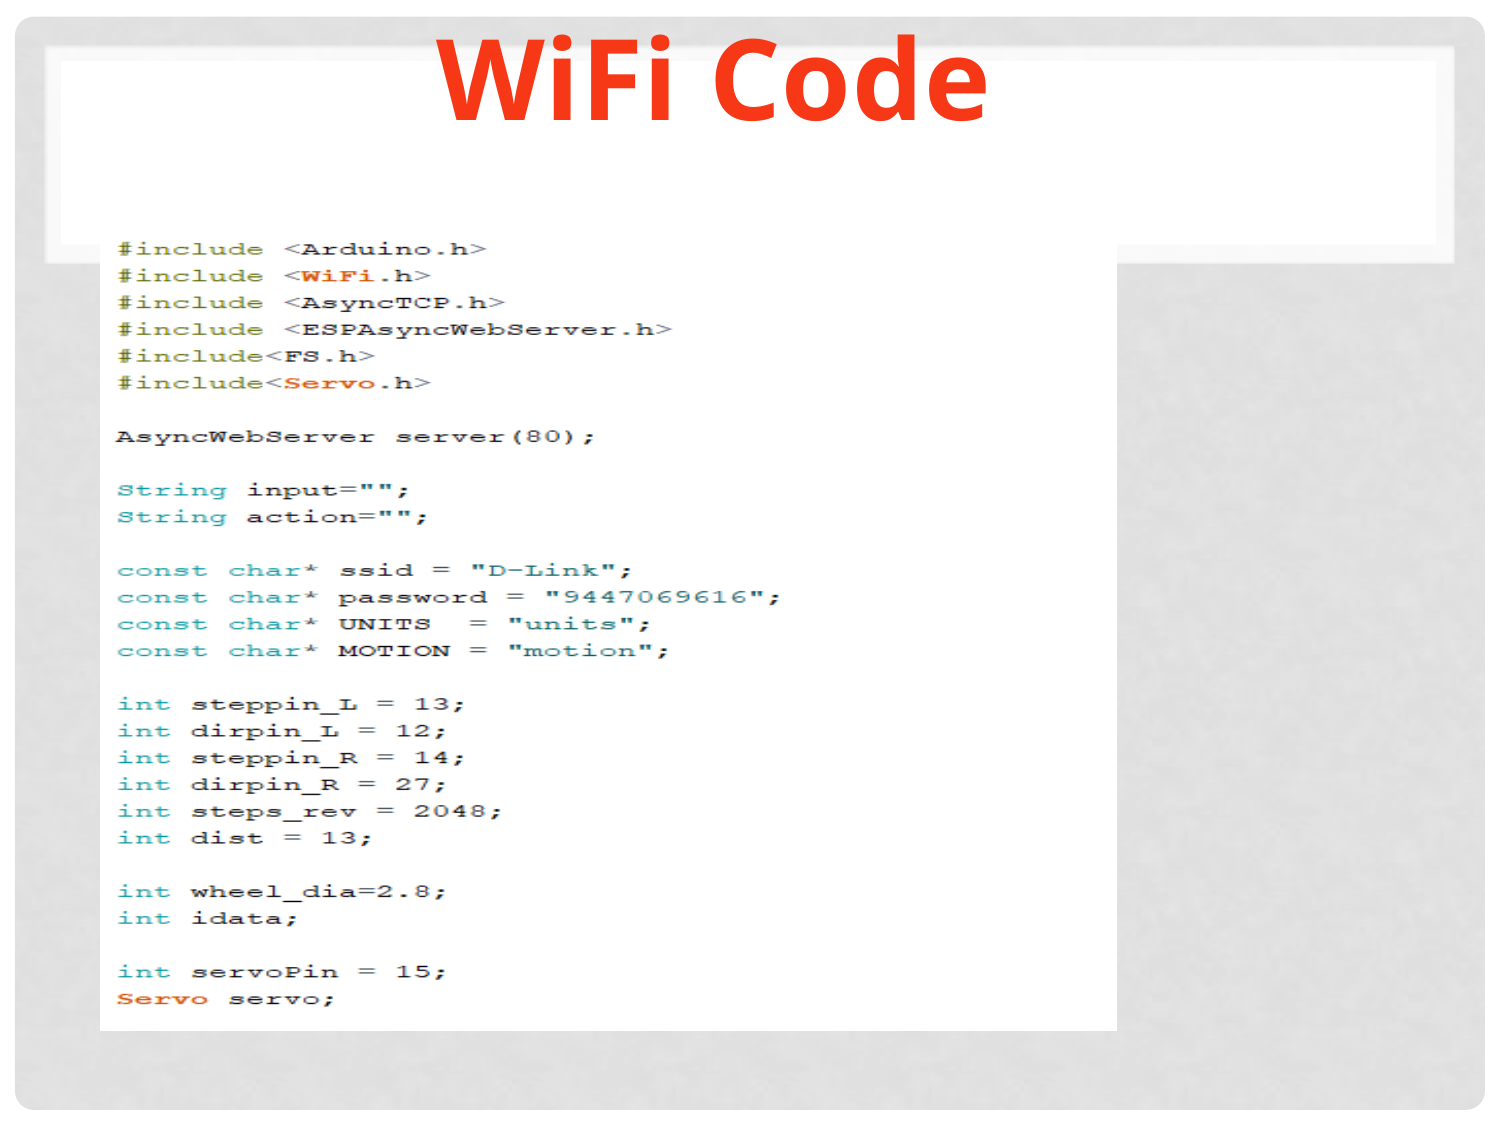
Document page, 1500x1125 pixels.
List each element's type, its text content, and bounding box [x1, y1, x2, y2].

text_box WiFi Code [421, 0, 1008, 150]
picture [100, 219, 1117, 1031]
